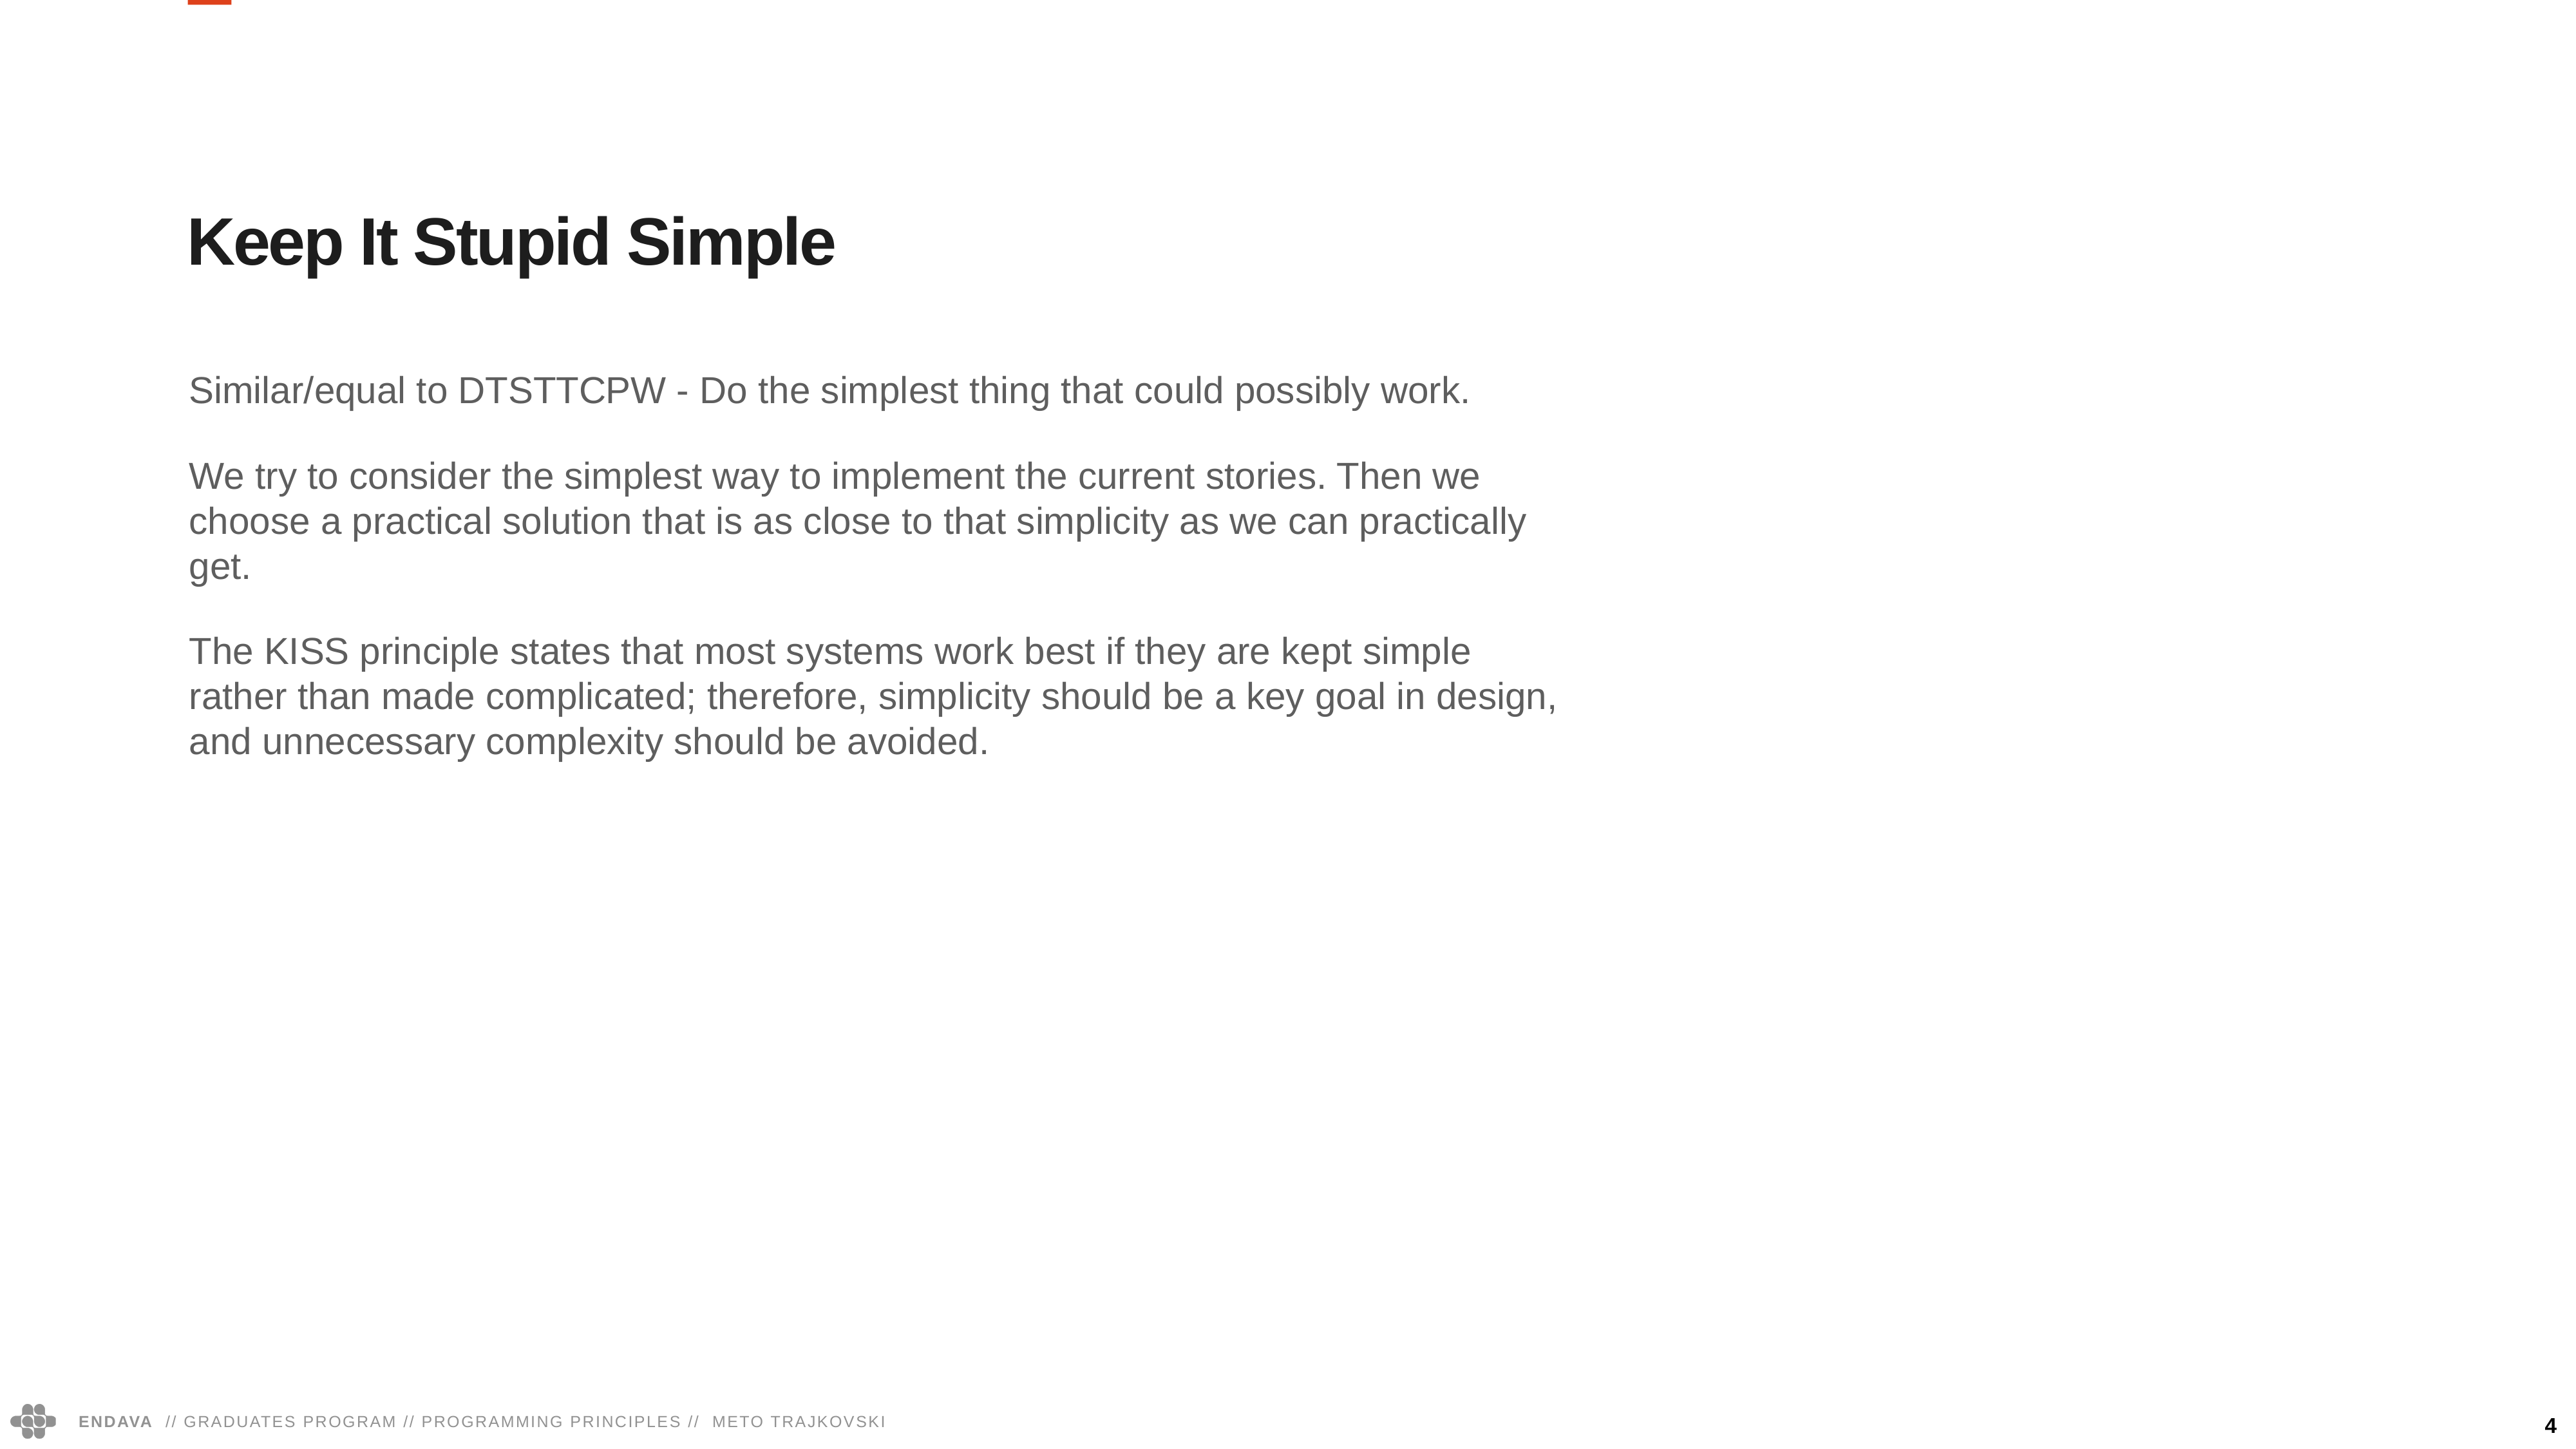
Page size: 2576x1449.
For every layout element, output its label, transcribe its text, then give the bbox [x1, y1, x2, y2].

text_box Similar/equal to DTSTTCPW - Do the simplest thing that could possibly work. We try to consider the simplest way to implement the current stories. Then we choose a practical solution that is as close to that simplicity as we can practically get. The KISS principle states that most systems work best if they are kept simple rather than made complicated; therefore, simplicity should be a key goal in design, and unnecessary complexity should be avoided. [182, 358, 1585, 770]
slide_number 4 [2523, 1403, 2565, 1445]
text_box Keep It Stupid Simple [181, 208, 1716, 283]
